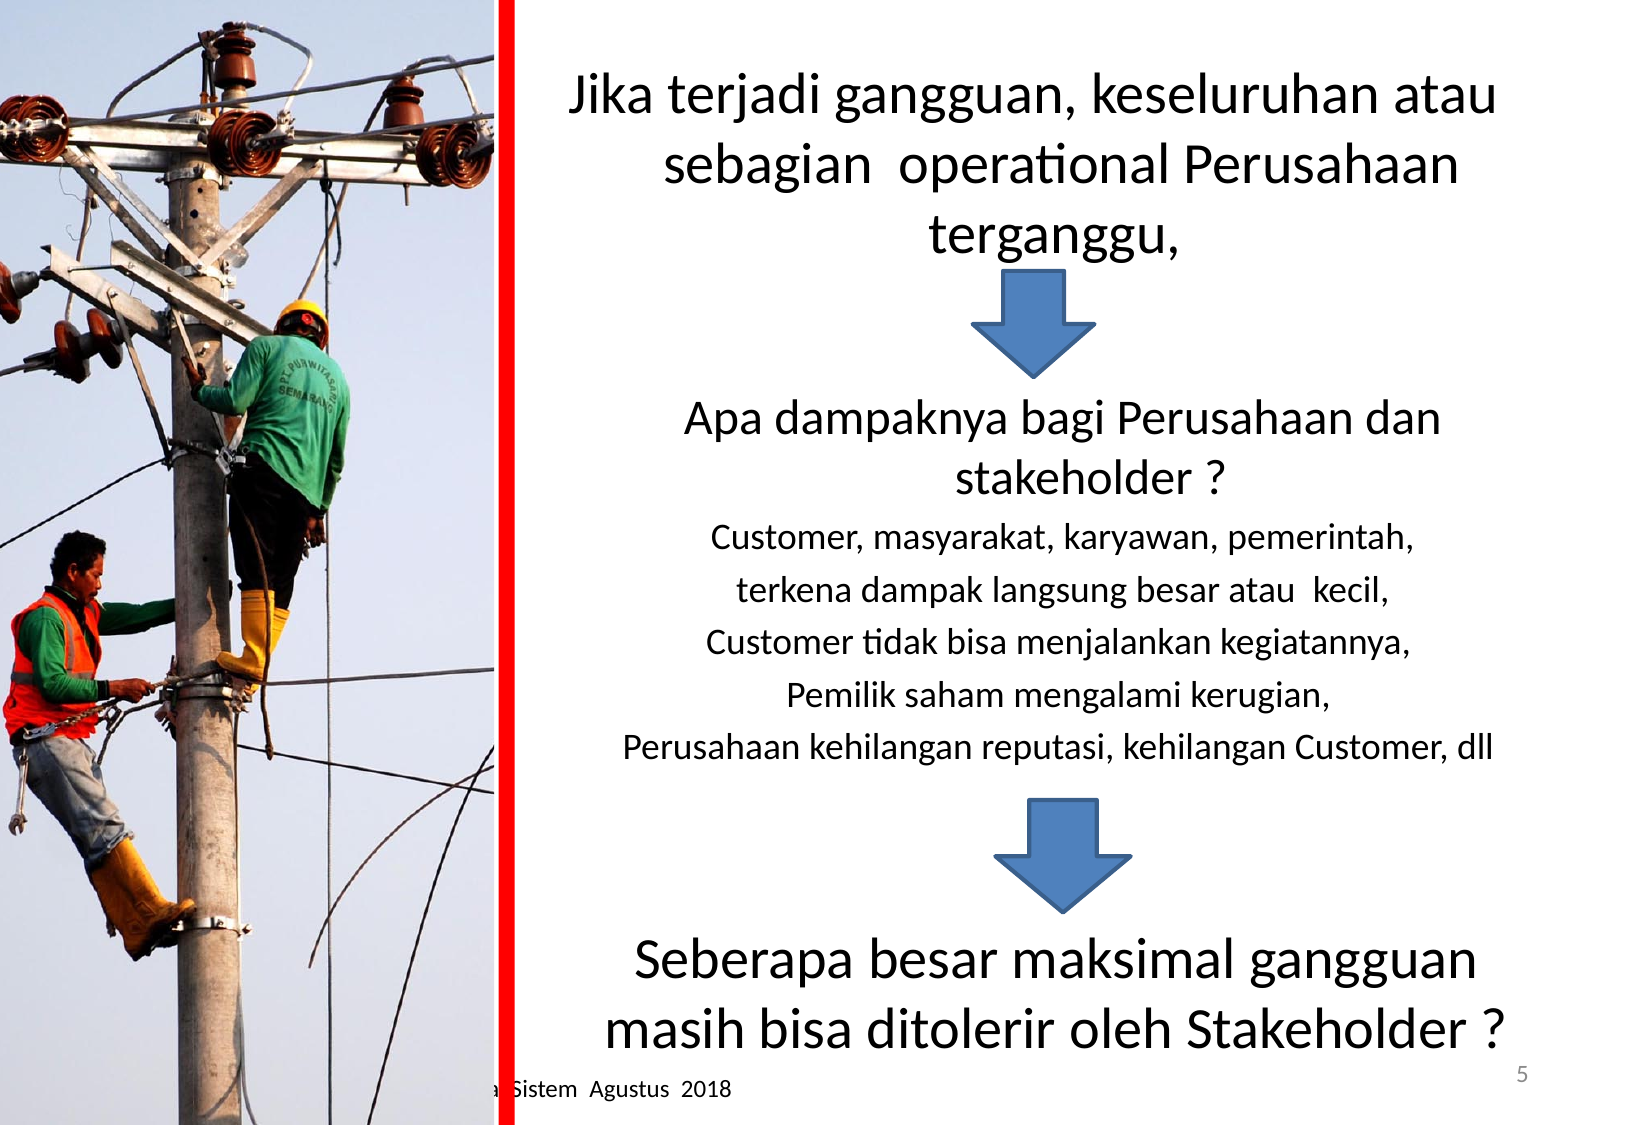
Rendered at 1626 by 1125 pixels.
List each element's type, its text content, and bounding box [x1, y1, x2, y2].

list Jika terjadi gangguan, keseluruhan atau sebagian operational Perusahaan terganggu, [525, 47, 1542, 186]
text_box [993, 797, 1133, 915]
slide_number 5 [1164, 1042, 1544, 1103]
text_box [970, 268, 1097, 379]
text_box Seberapa besar maksimal gangguan masih bisa ditolerir oleh Stakeholder ? [554, 912, 1572, 1125]
text_box [497, 0, 517, 1125]
picture [0, 0, 495, 1125]
text_box Apa dampaknya bagi Perusahaan dan stakeholder ? Customer, masyarakat, karyawan, pemerintah, terkena dampak langsung besar atau kecil, Customer tidak bisa menjalankan kegiatannya, Pemilik saham mengalami kerugian, Perusahaan kehilangan reputasi, kehilangan Customer, dll [568, 377, 1558, 875]
